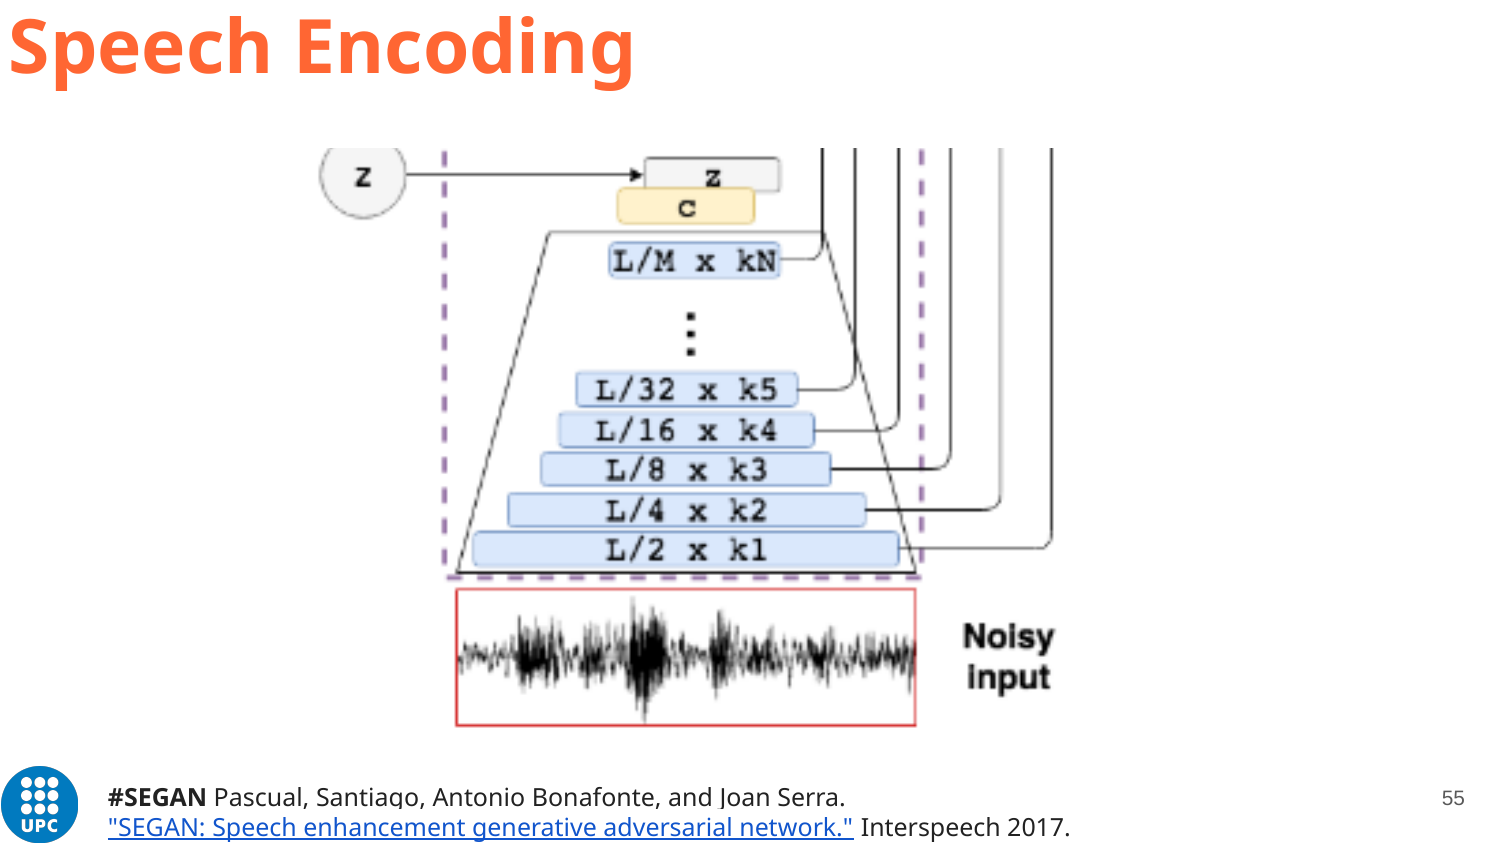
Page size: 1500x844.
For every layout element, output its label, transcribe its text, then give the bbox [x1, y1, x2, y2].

text_box Speech Encoding [0, 0, 1344, 104]
picture [0, 765, 78, 843]
slide_number ‹#› [1389, 764, 1480, 830]
text_box #SEGAN Pascual, Santiago, Antonio Bonafonte, and Joan Serra. "SEGAN: Speech enhancement generative adversarial network." Interspeech 2017. [92, 766, 1463, 843]
picture [276, 148, 1152, 755]
